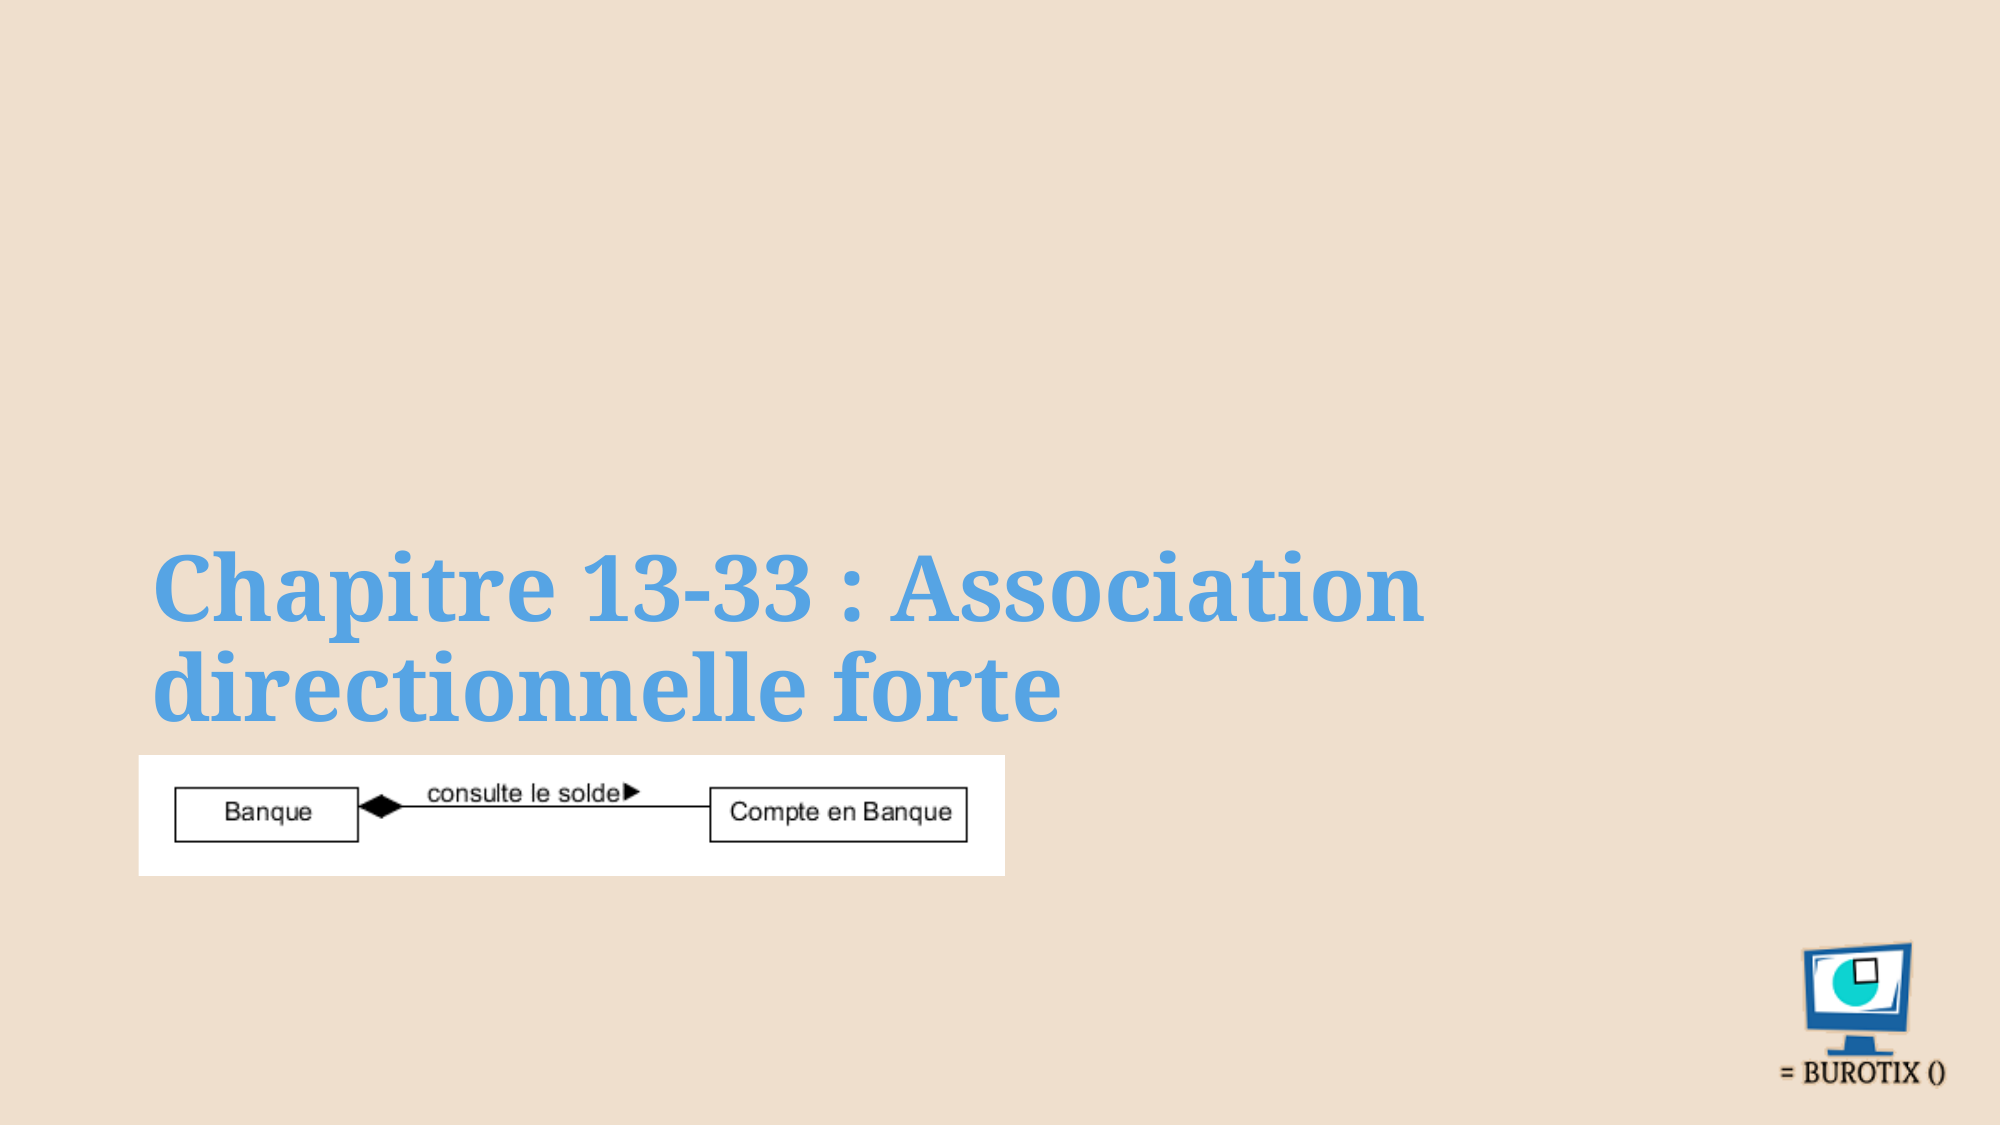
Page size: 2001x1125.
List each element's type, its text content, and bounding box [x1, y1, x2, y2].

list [138, 754, 1006, 877]
title Chapitre 13-33 : Association directionnelle forte [136, 280, 1862, 749]
picture [1776, 938, 1949, 1089]
